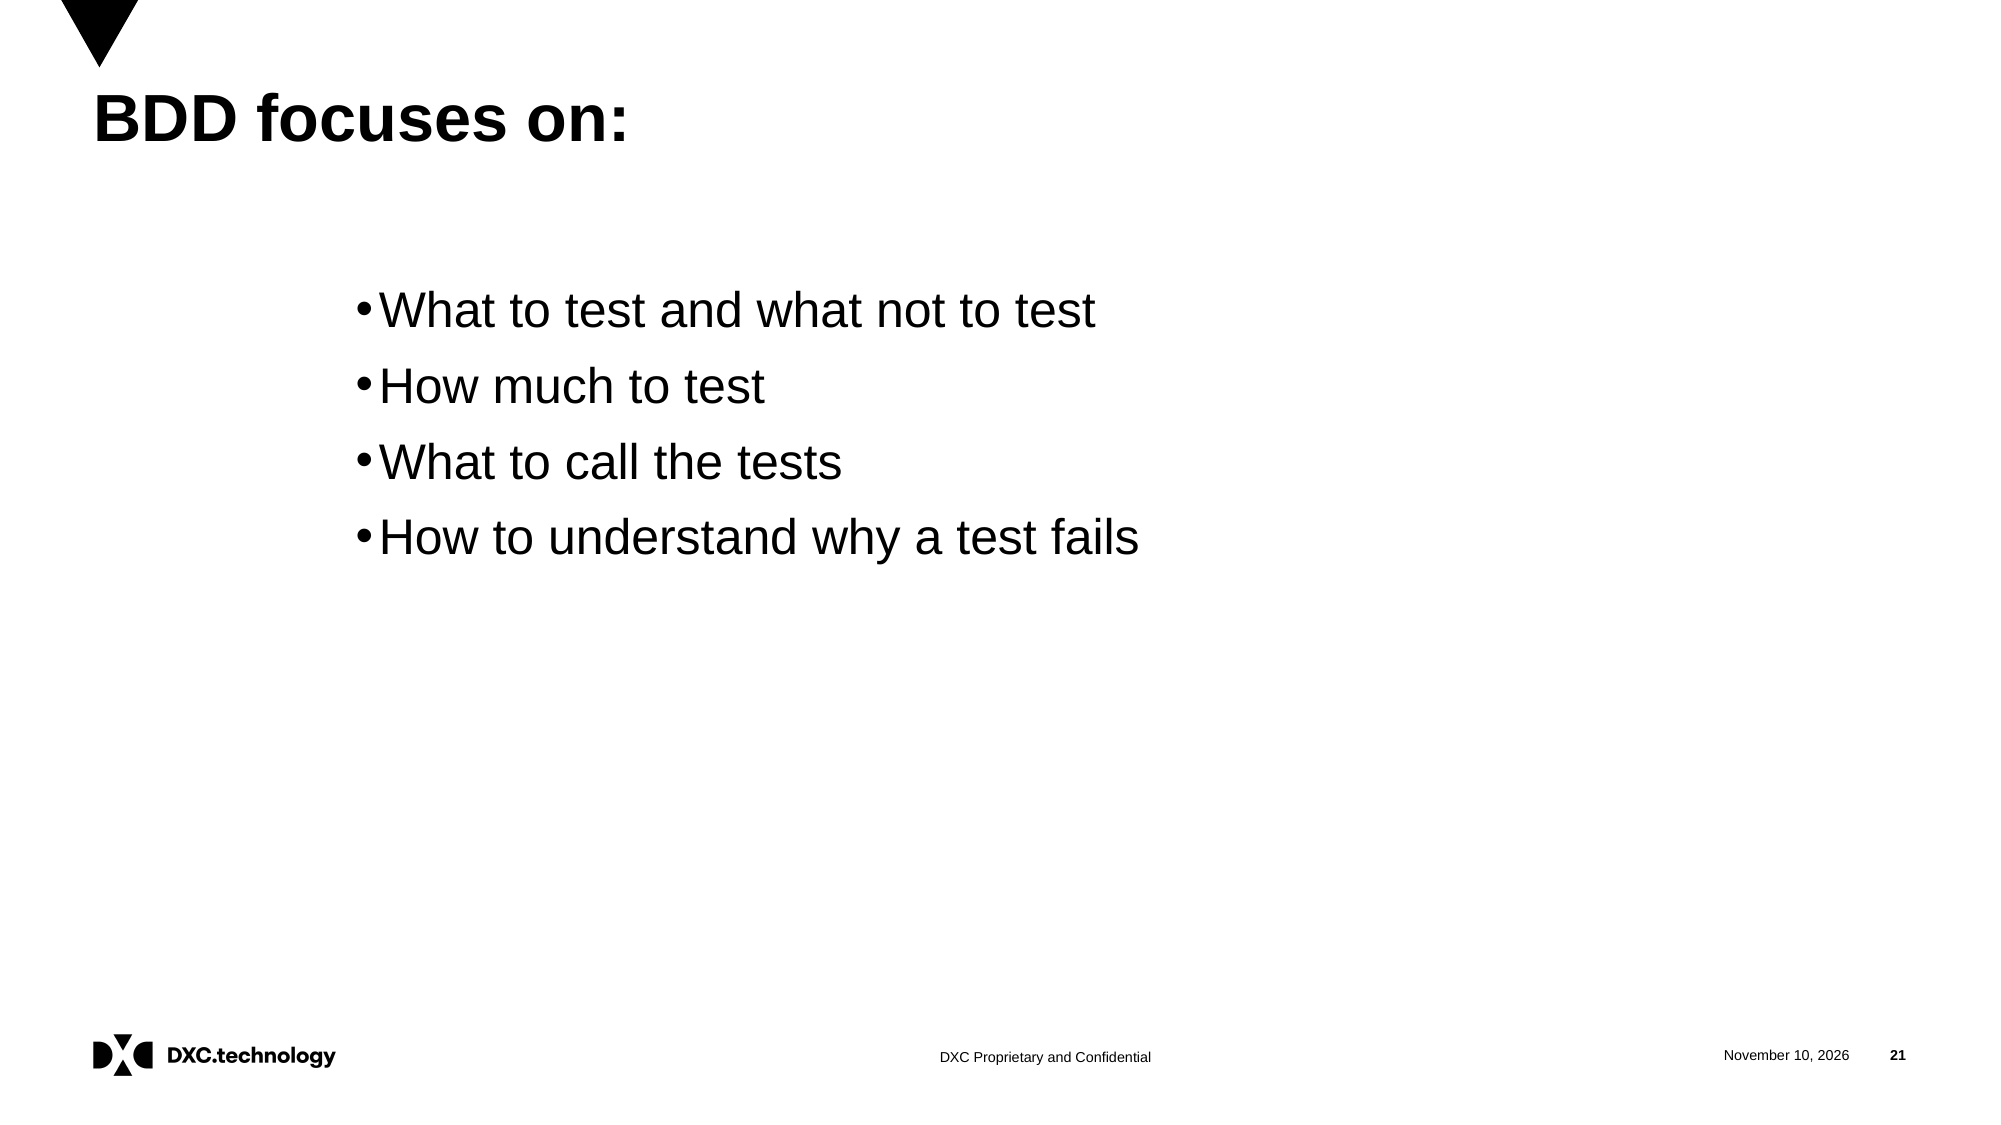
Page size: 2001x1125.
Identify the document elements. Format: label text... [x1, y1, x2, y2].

list What to test and what not to test How much to test What to call the tests How to understand why a test fails [320, 277, 1638, 982]
title BDD focuses on: [93, 87, 1907, 282]
